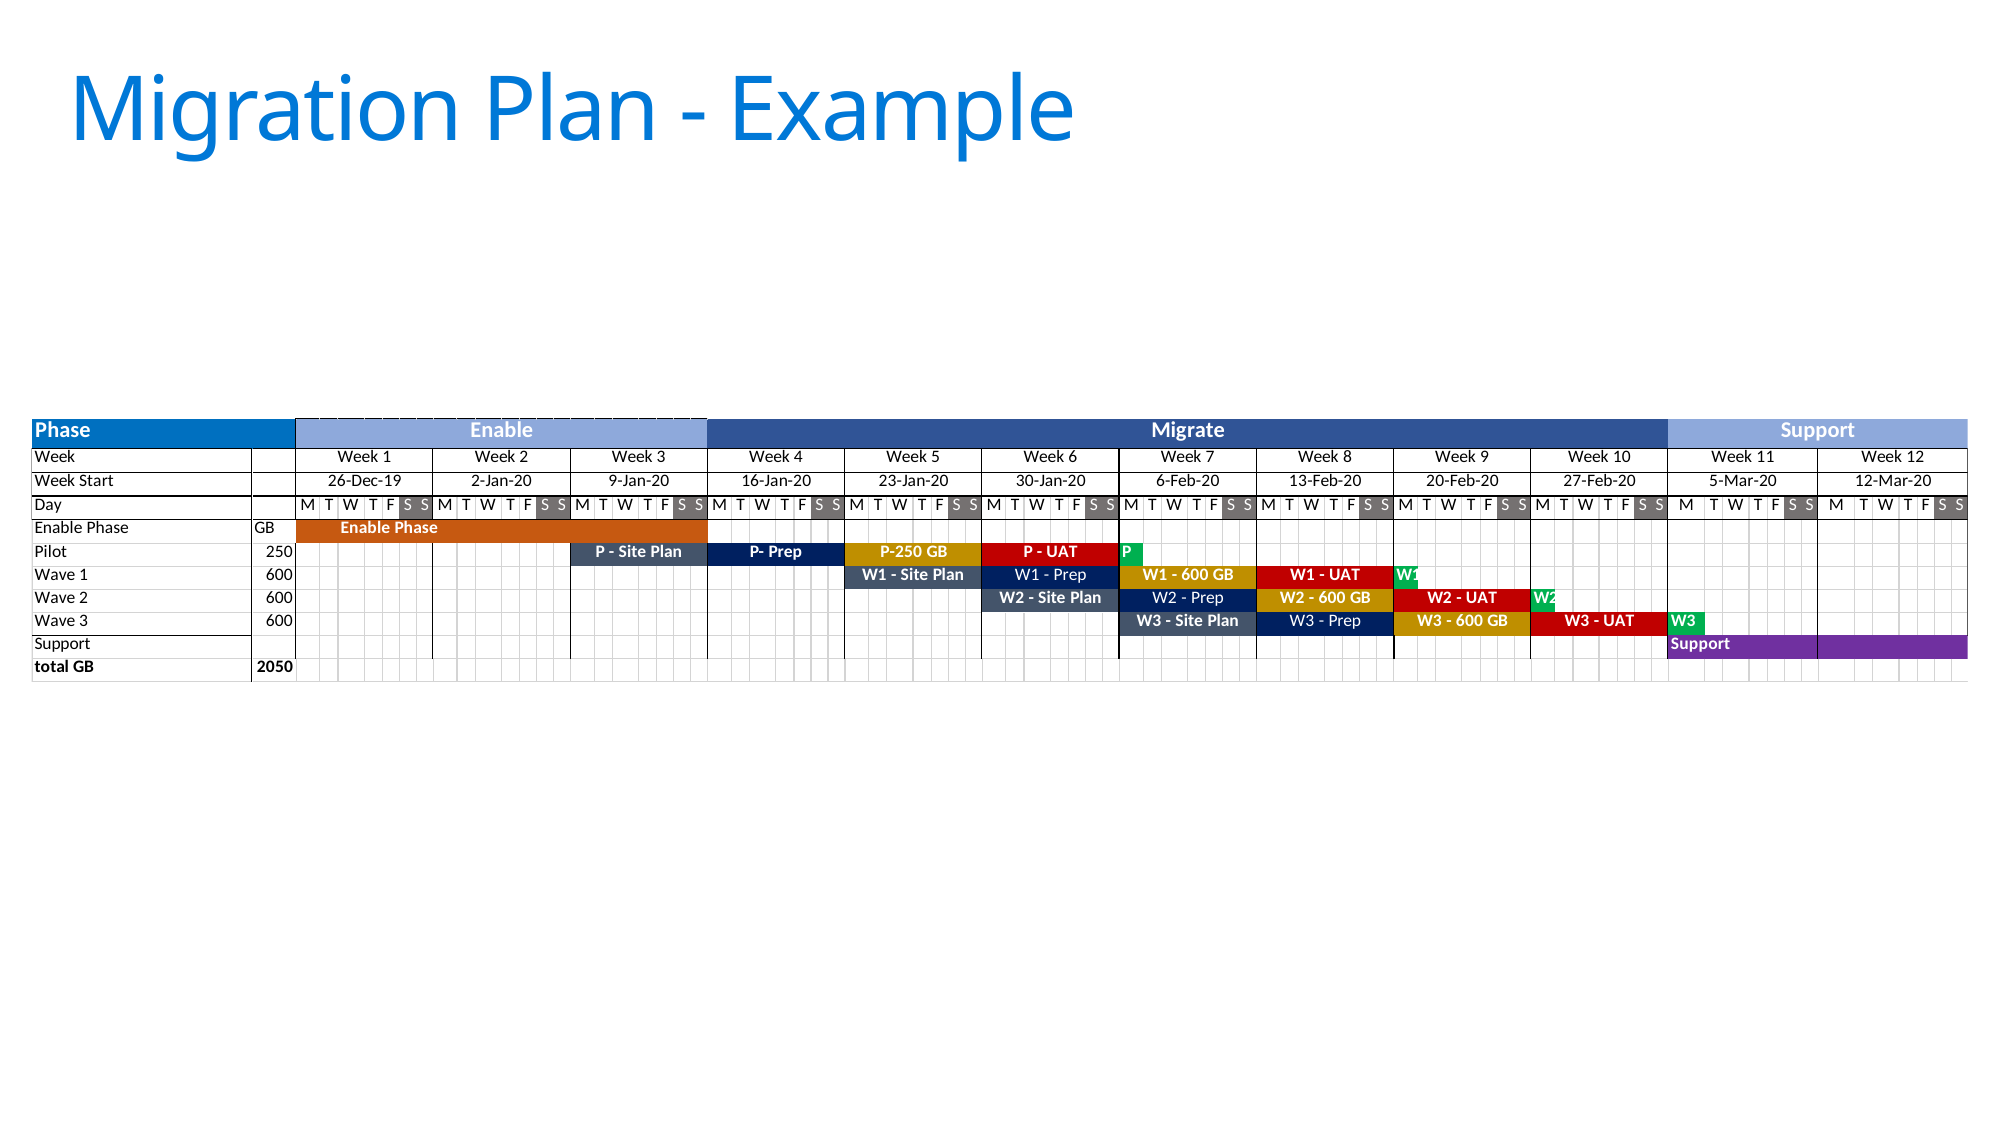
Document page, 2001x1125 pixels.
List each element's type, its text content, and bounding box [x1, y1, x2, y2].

picture [31, 418, 1969, 682]
title Migration Plan - Example [44, 47, 1957, 196]
